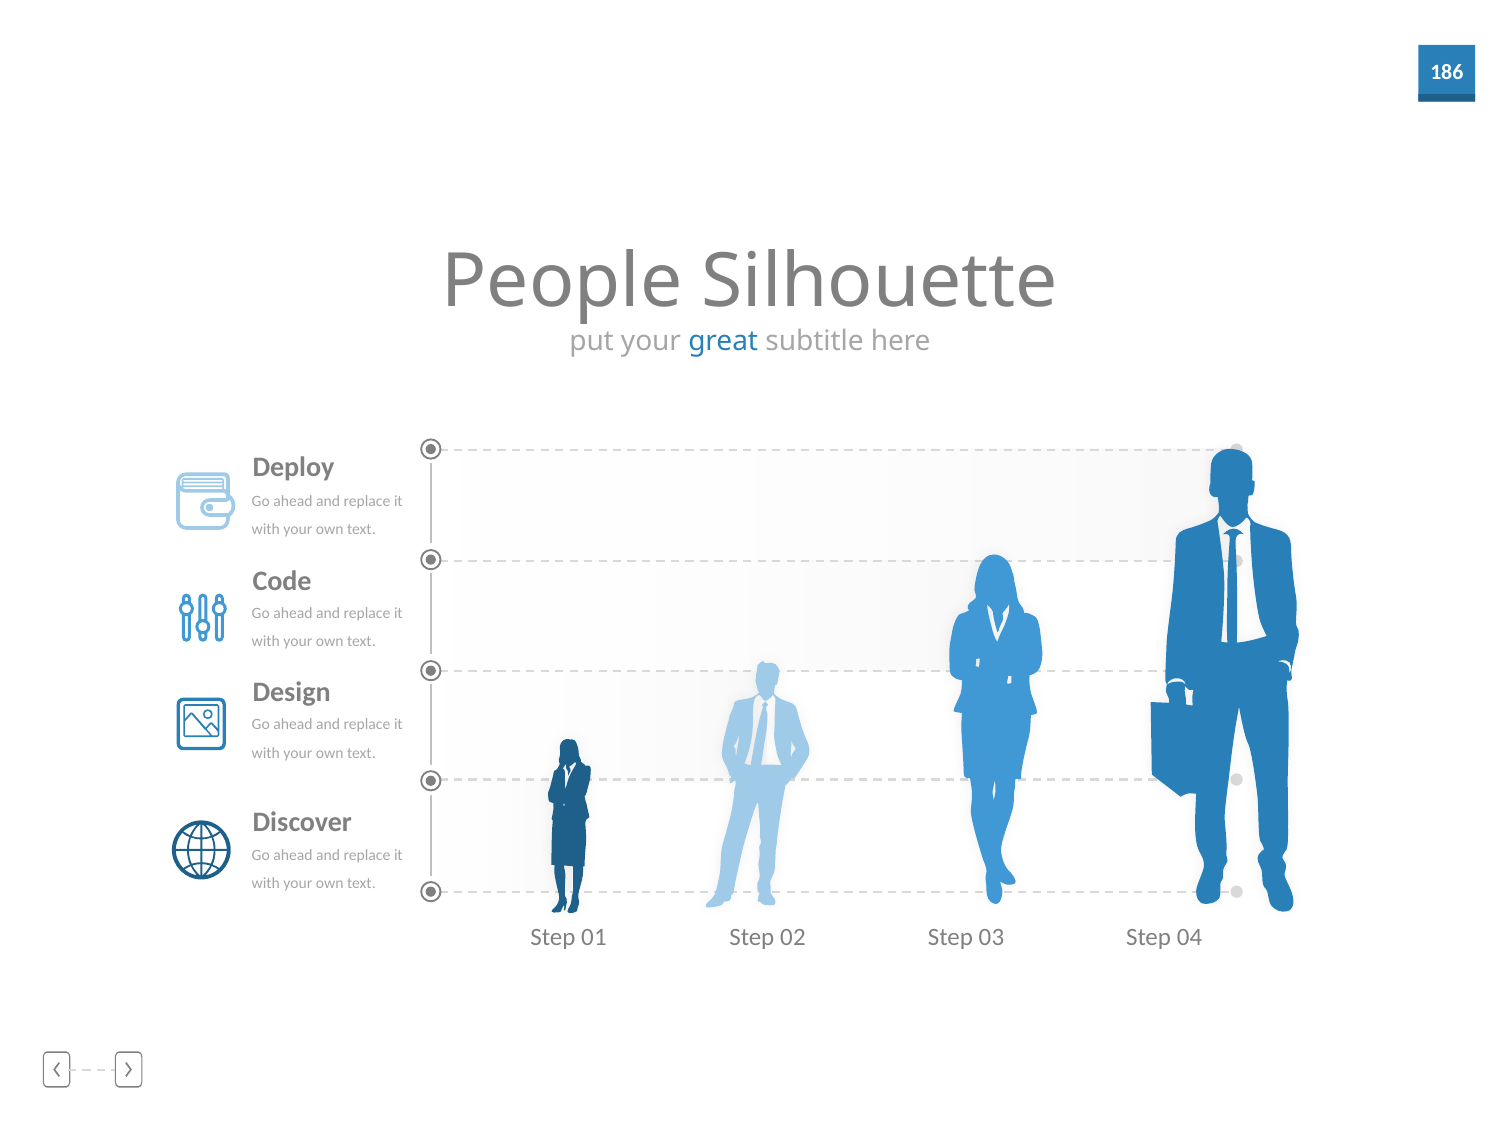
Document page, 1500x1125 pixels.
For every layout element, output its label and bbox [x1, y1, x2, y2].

text_box [176, 697, 226, 751]
text_box [178, 593, 227, 642]
text_box [912, 913, 1020, 958]
text_box [426, 224, 1074, 364]
text_box [1111, 913, 1218, 958]
text_box [176, 438, 1299, 958]
text_box [714, 913, 821, 958]
text_box [171, 820, 231, 880]
